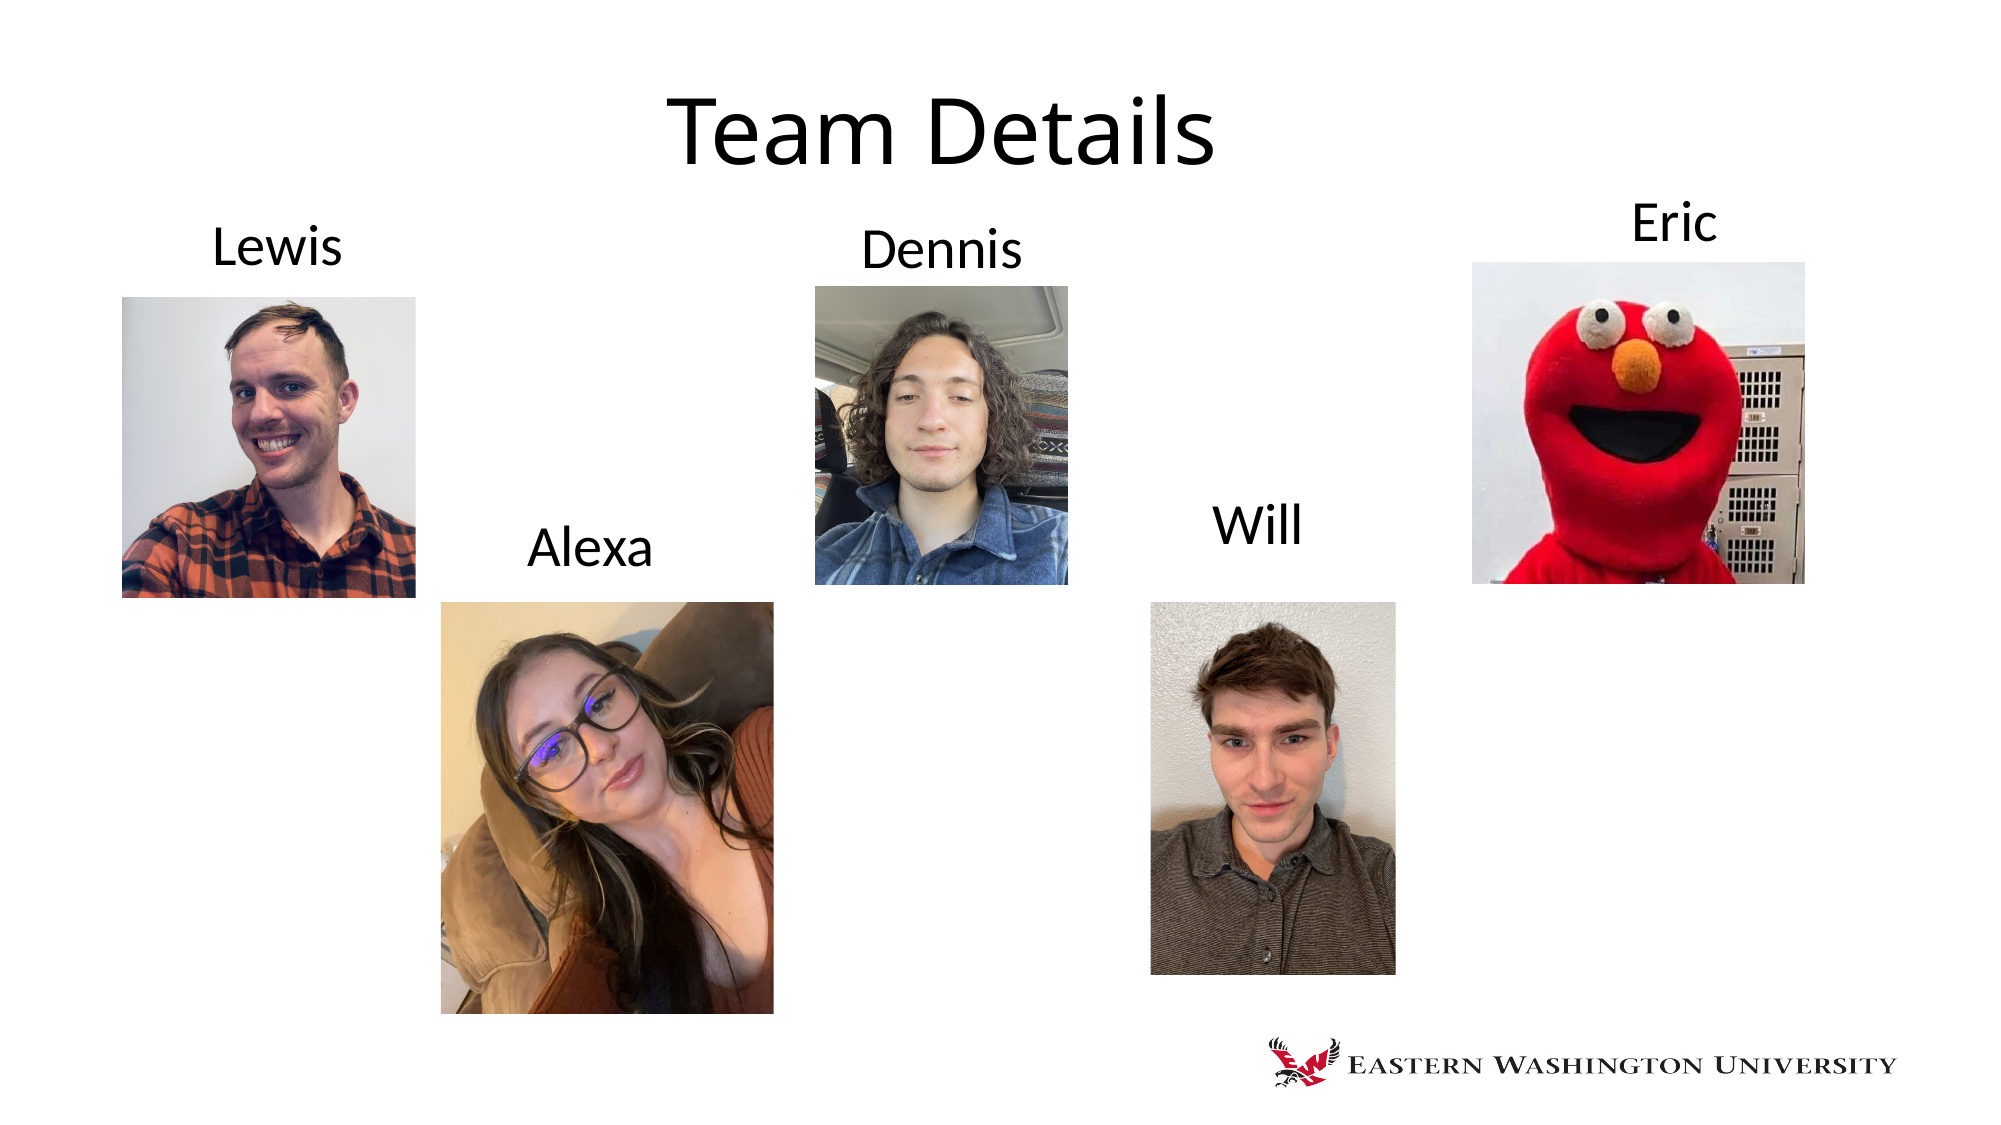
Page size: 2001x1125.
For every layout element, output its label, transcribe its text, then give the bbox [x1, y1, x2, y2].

picture [121, 297, 416, 598]
text_box Eric [1589, 183, 1743, 259]
list Dennis [763, 244, 1107, 287]
picture [1266, 1034, 1900, 1090]
picture [440, 601, 774, 1015]
title Team Details [79, 25, 1805, 244]
text_box Will [1172, 486, 1327, 563]
text_box Lewis [112, 208, 426, 284]
picture [1472, 261, 1805, 584]
picture [1150, 601, 1396, 976]
text_box Alexa [425, 509, 739, 585]
picture [814, 286, 1069, 585]
